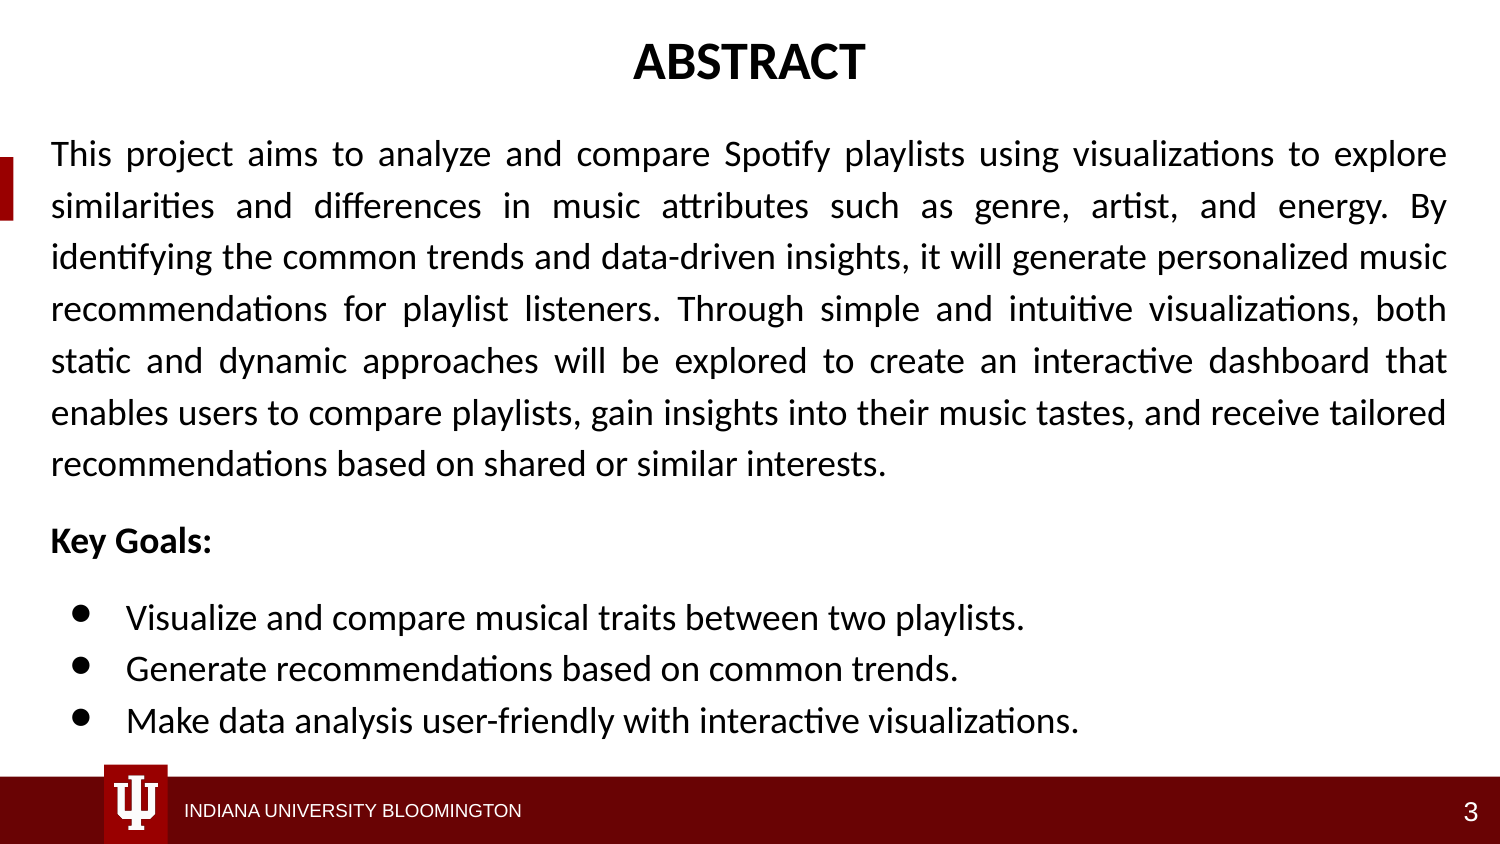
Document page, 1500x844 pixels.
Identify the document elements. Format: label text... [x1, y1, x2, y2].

list This project aims to analyze and compare Spotify playlists using visualizations to explore similarities and differences in music attributes such as genre, artist, and energy. By identifying the common trends and data-driven insights, it will generate personalized music recommendations for playlist listeners. Through simple and intuitive visualizations, both static and dynamic approaches will be explored to create an interactive dashboard that enables users to compare playlists, gain insights into their music tastes, and receive tailored recommendations based on shared or similar interests. Key Goals: Visualize and compare musical traits between two playlists. Generate recommendations based on common trends. Make data analysis user-friendly with interactive visualizations. [35, 114, 1465, 830]
slide_number ‹#› [1403, 779, 1494, 844]
title ABSTRACT [93, 0, 1407, 115]
